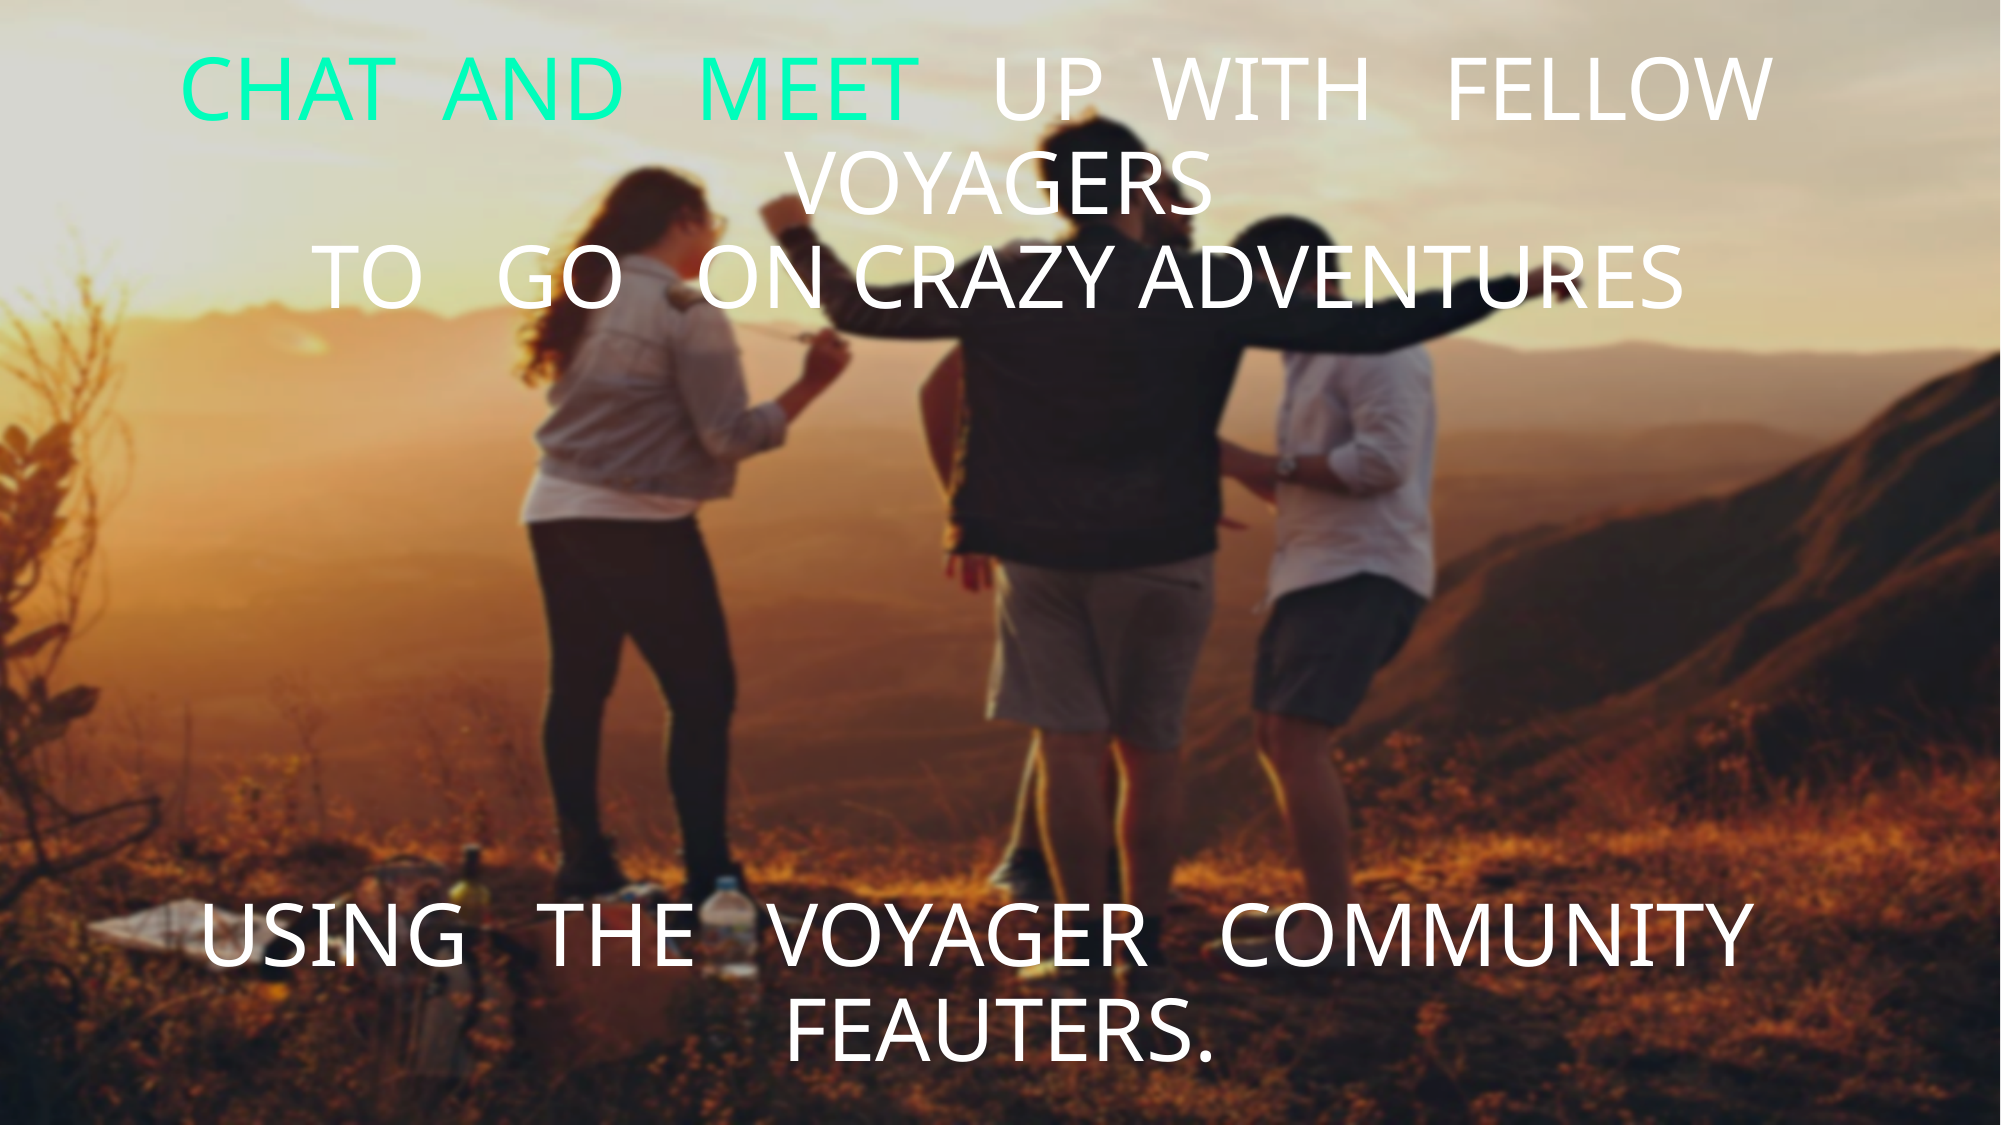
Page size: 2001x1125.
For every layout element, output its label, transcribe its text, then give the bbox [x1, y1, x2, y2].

title CHAT AND MEET UP WITH FELLOW VOYAGERS TO GO ON CRAZY ADVENTURES USING THE VOYAGER COMMUNITY FEAUTERS. [60, 34, 1940, 1091]
picture [0, 0, 2001, 1125]
